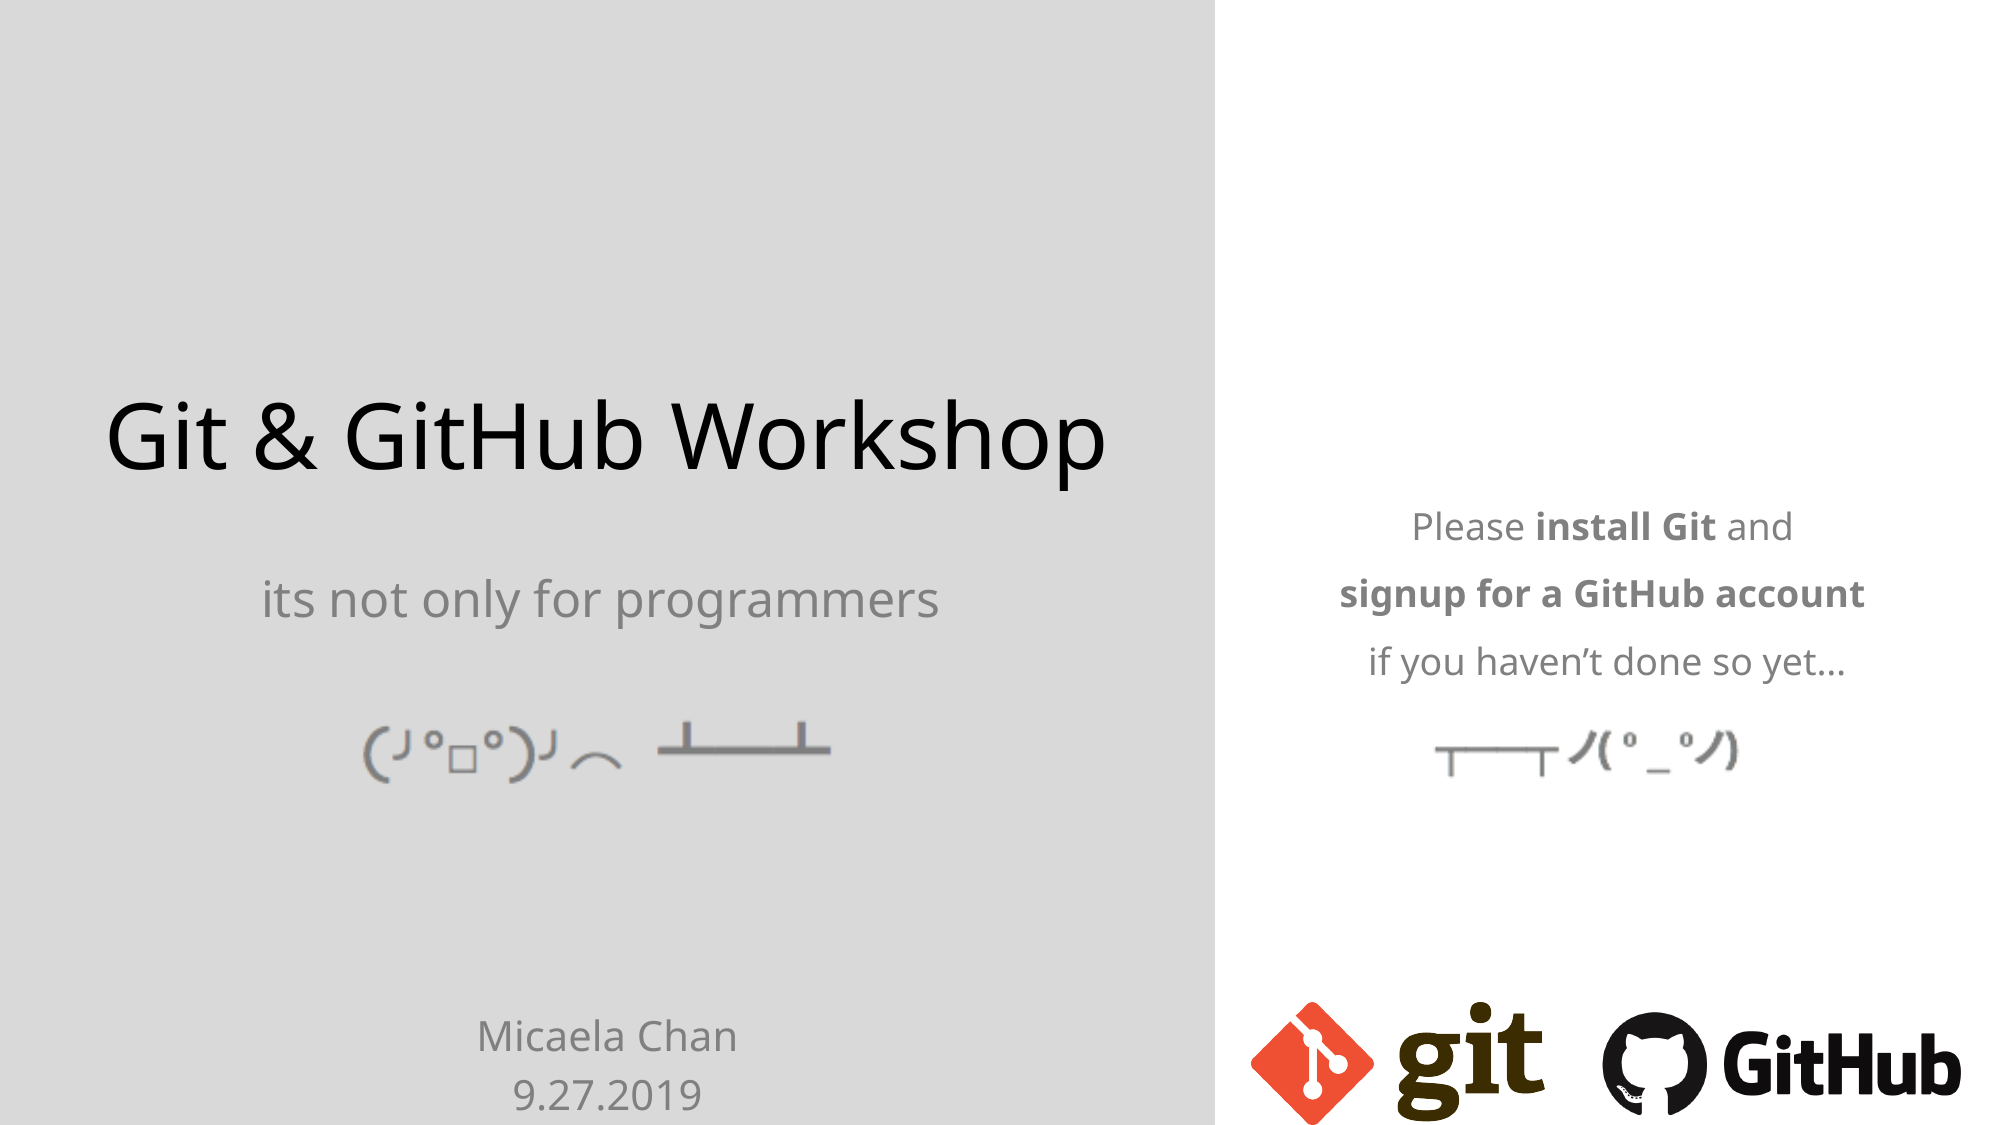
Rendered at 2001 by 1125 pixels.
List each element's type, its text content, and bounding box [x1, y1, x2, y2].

picture [318, 689, 897, 820]
subtitle Micaela Chan 9.27.2019 [420, 1002, 796, 1121]
picture [1250, 975, 2000, 1125]
picture [1413, 699, 1802, 819]
text_box Please install Git and signup for a GitHub account if you haven’t done so yet… [1215, 472, 2000, 691]
title Git & GitHub Workshop its not only for programmers [0, 0, 1215, 1125]
